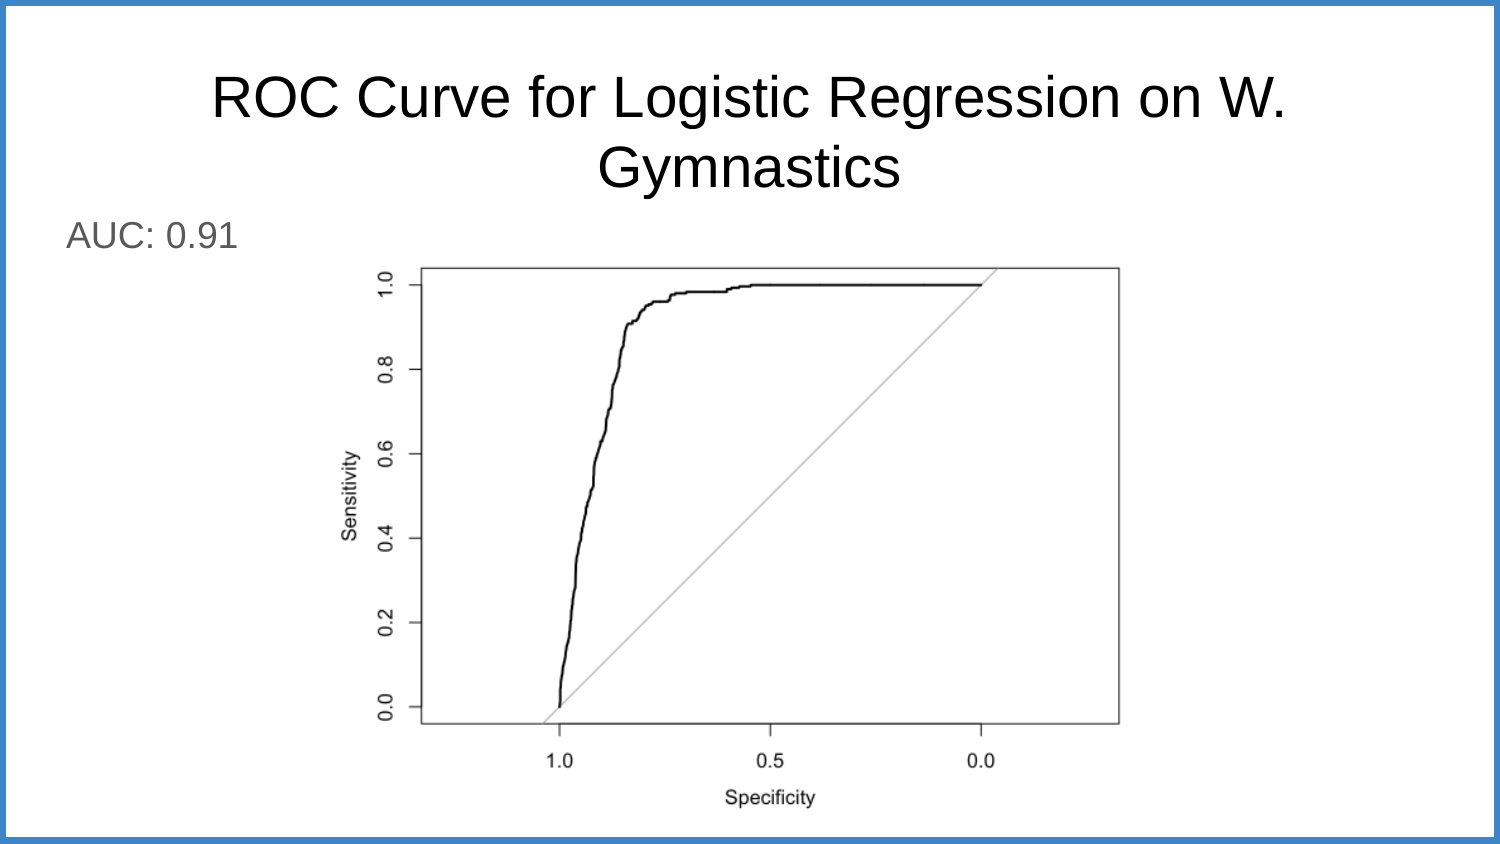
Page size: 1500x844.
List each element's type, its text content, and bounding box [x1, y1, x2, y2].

title ROC Curve for Logistic Regression on W. Gymnastics [51, 43, 1449, 138]
list AUC: 0.91 [51, 189, 1449, 750]
picture [311, 230, 1189, 827]
